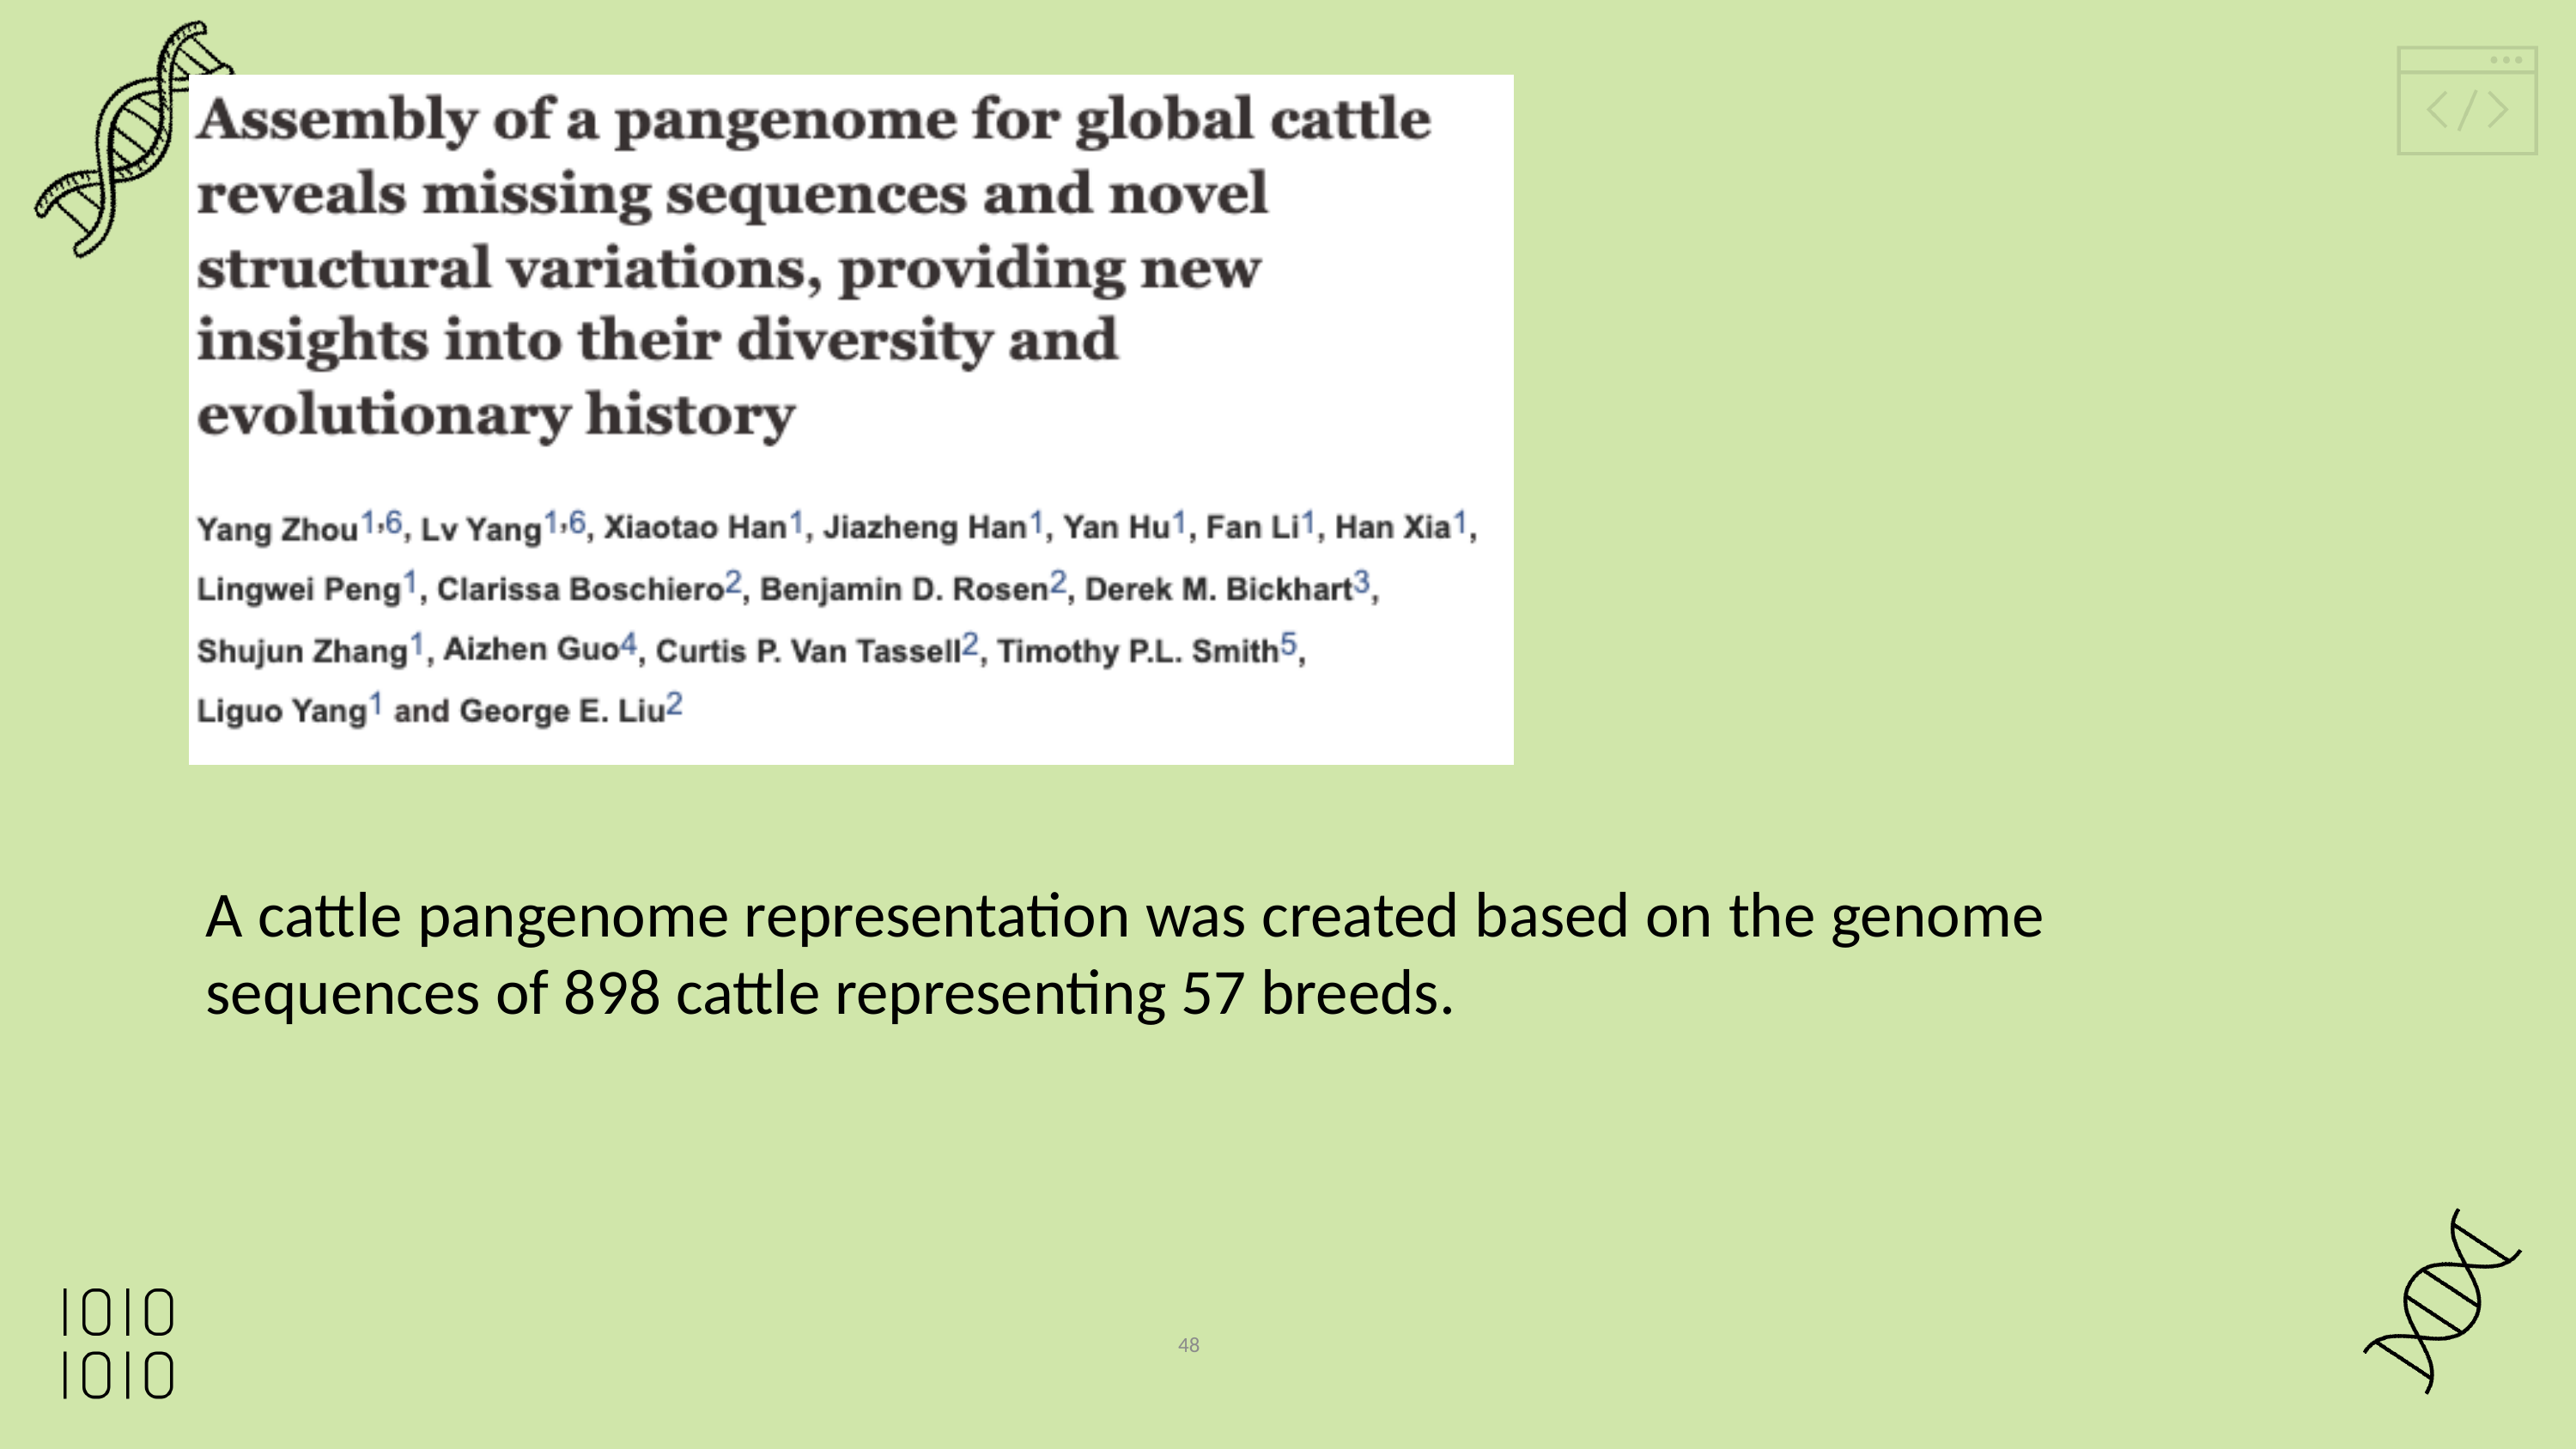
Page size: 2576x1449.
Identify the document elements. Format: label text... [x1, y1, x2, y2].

picture [2313, 1172, 2571, 1430]
text_box A cattle pangenome representation was created based on the genome sequences of 898 cattle representing 57 breeds. [193, 865, 2059, 1034]
picture [42, 1268, 194, 1419]
slide_number 48 [912, 1318, 1213, 1370]
picture [2382, 15, 2553, 185]
picture [0, 0, 1514, 765]
